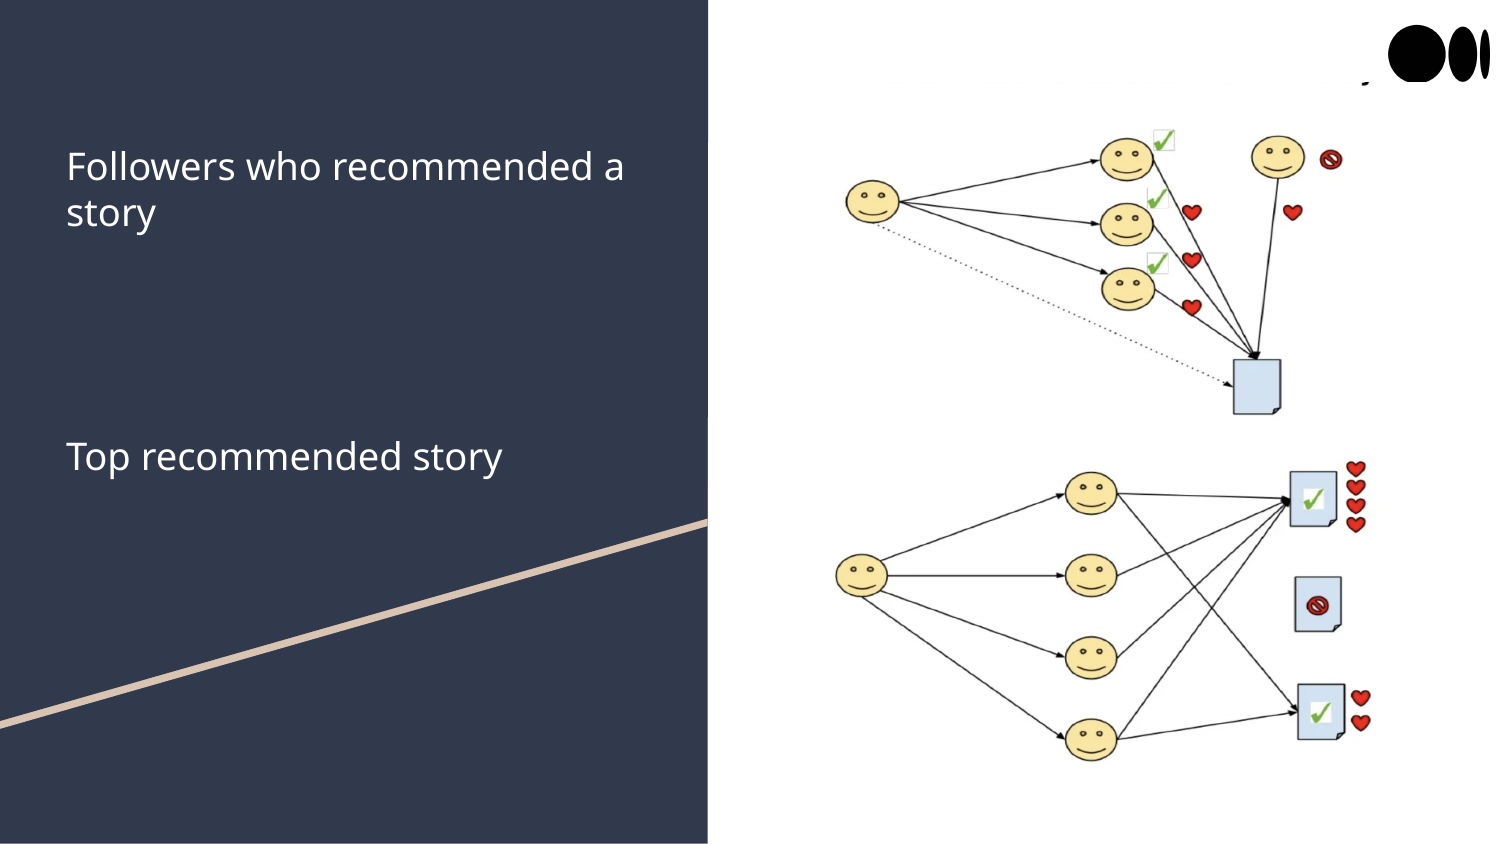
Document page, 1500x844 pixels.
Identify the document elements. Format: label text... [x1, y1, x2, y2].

picture [761, 0, 1500, 432]
picture [761, 439, 1446, 780]
title Followers who recommended a story Top recommended story [51, 82, 660, 494]
